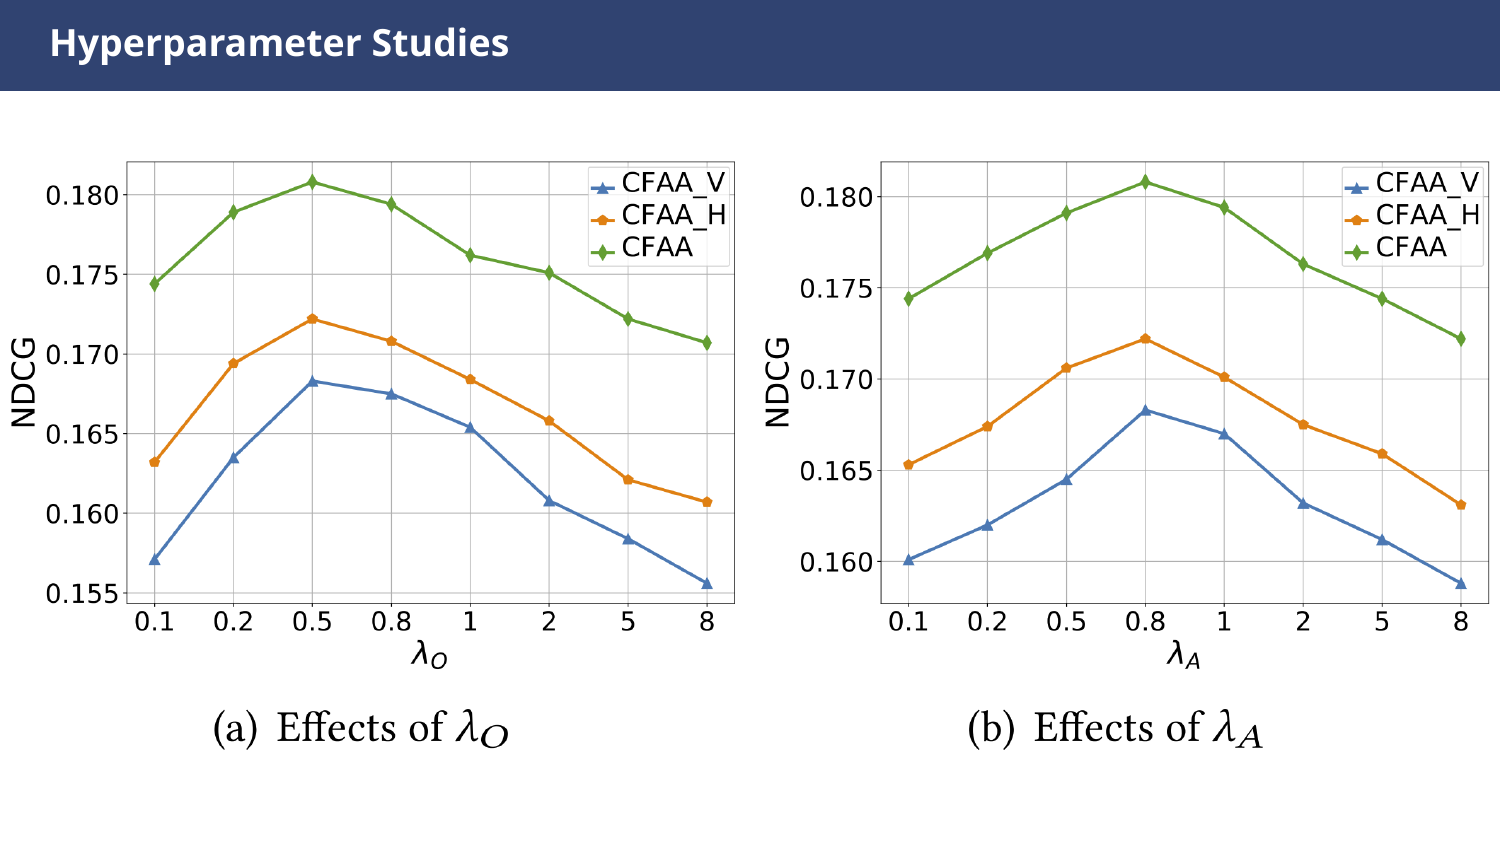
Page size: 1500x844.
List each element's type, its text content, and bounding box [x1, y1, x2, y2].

picture [0, 151, 1500, 752]
text_box Hyperparameter Studies [34, 11, 525, 72]
